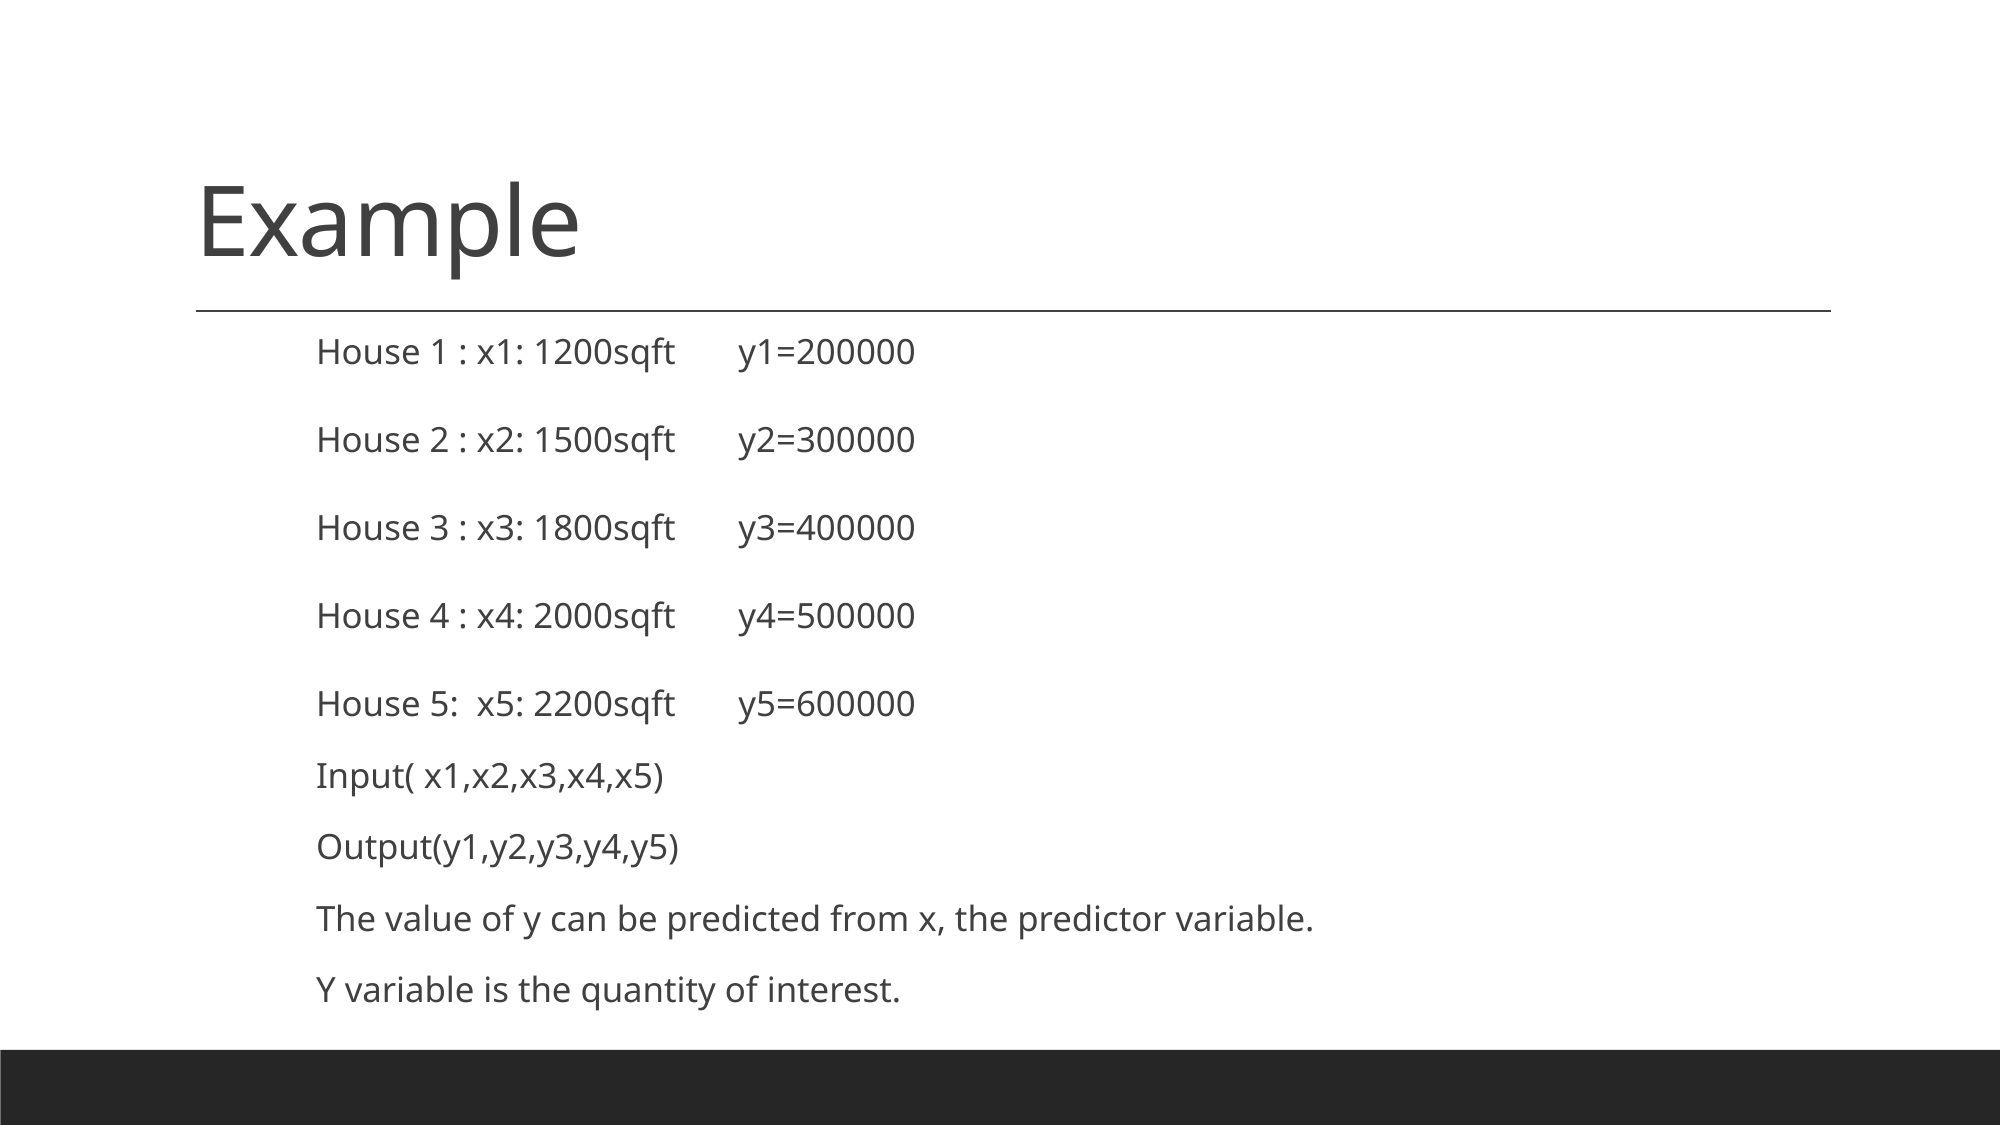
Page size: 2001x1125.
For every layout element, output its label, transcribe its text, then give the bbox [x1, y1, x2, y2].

list House 1 : x1: 1200sqft y1=200000 House 2 : x2: 1500sqft y2=300000 House 3 : x3: 1800sqft y3=400000 House 4 : x4: 2000sqft y4=500000 House 5: x5: 2200sqft y5=600000 Input( x1,x2,x3,x4,x5) Output(y1,y2,y3,y4,y5) The value of y can be predicted from x, the predictor variable. Y variable is the quantity of interest. [300, 146, 1714, 1022]
title Example [180, 47, 1830, 285]
